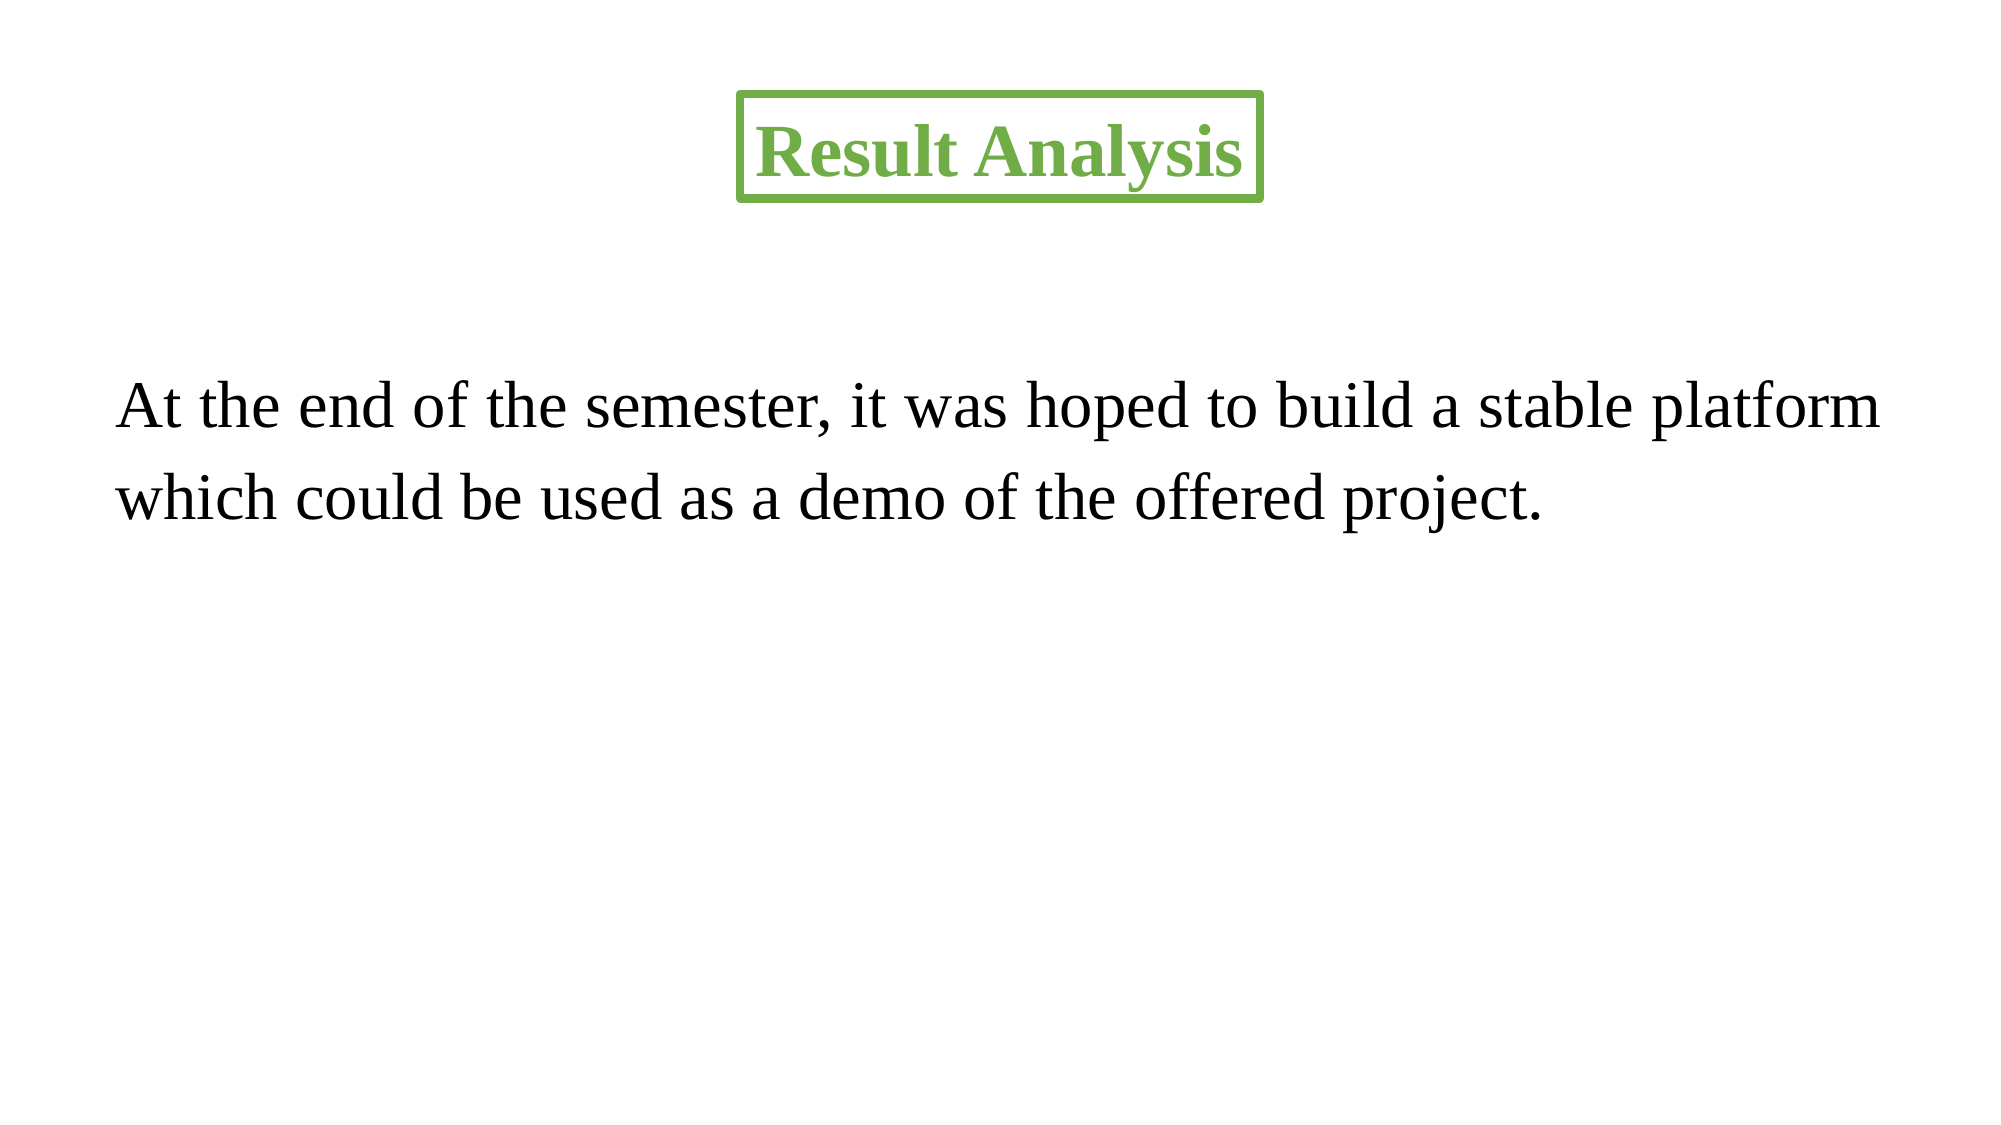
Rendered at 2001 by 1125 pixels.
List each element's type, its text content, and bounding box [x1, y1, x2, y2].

text_box Result Analysis [740, 93, 1260, 199]
text_box At the end of the semester, it was hoped to build a stable platform which could be used as a demo of the offered project. [100, 341, 1900, 540]
